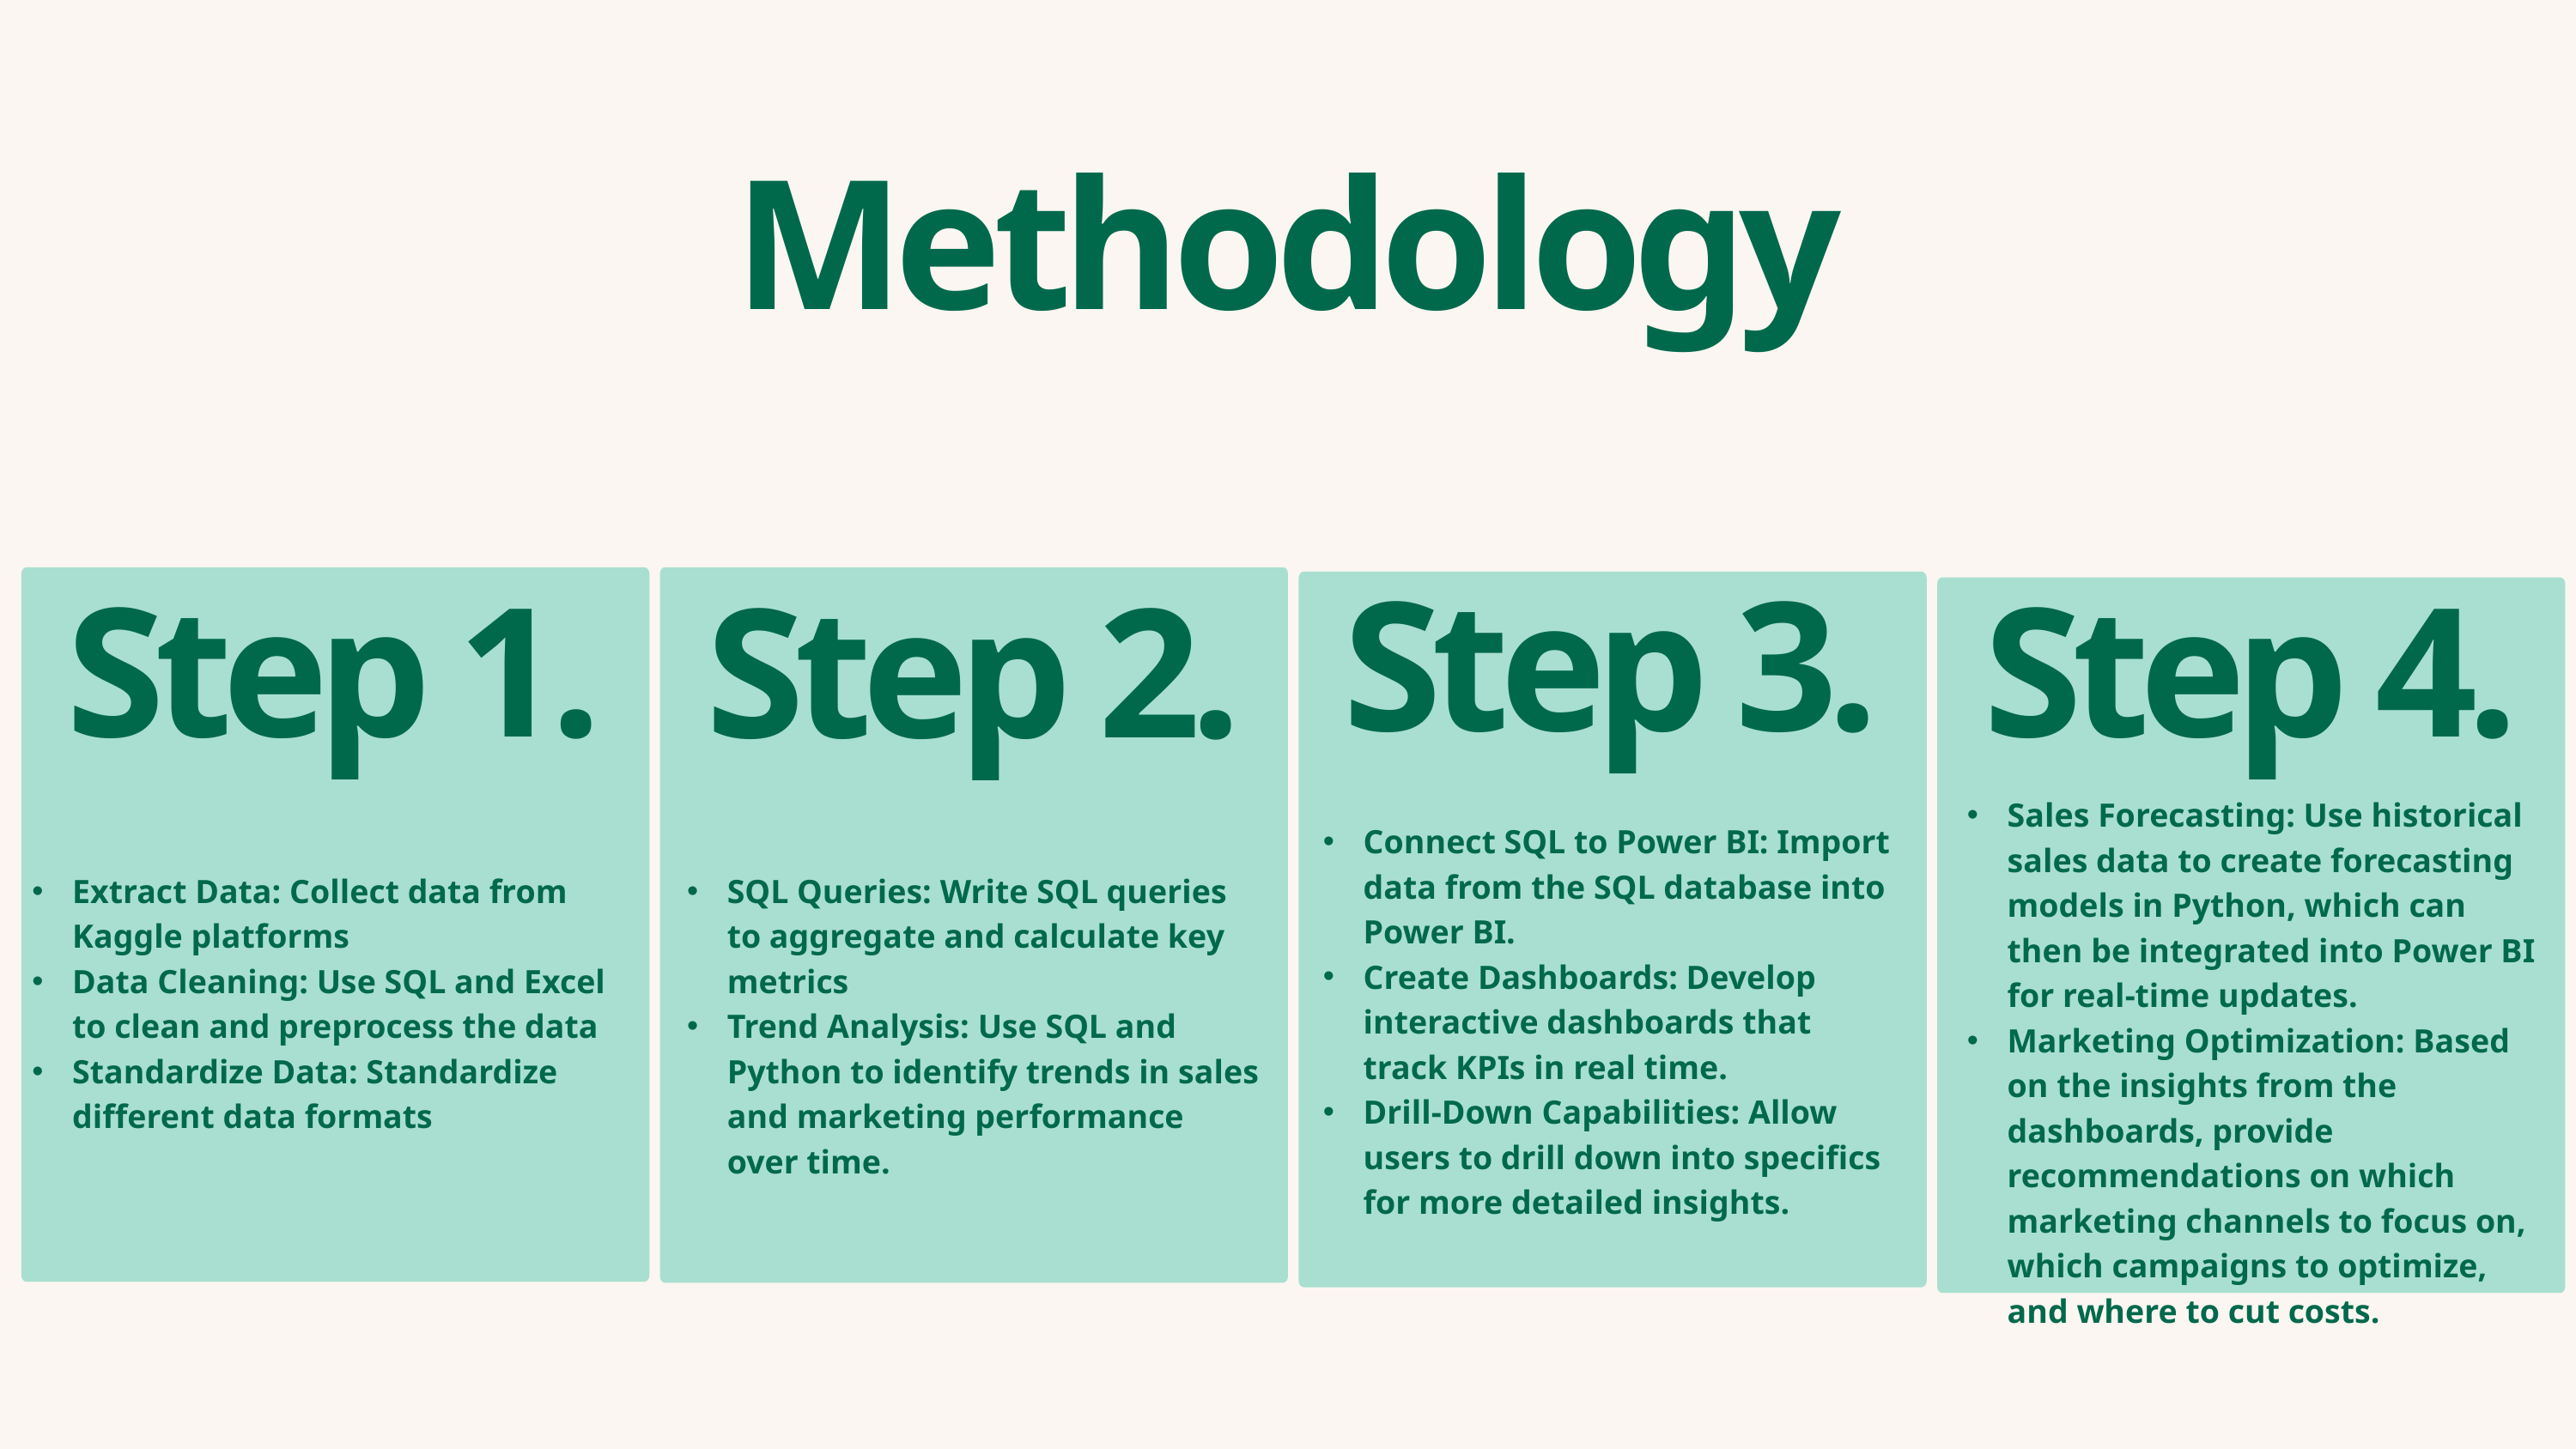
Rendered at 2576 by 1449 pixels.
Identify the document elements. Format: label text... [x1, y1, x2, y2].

text_box Methodology [312, 184, 2264, 346]
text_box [21, 567, 650, 1282]
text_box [1936, 558, 2566, 1294]
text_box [659, 567, 1289, 1283]
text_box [1298, 571, 1928, 1288]
text_box Sales Forecasting: Use historical sales data to create forecasting models in Python, which can then be integrated into Power BI for real-time updates. Marketing Optimization: Based on the insights from the dashboards, provide recommendations on which marketing channels to focus on, which campaigns to optimize, and where to cut costs. [1966, 1300, 2544, 1330]
